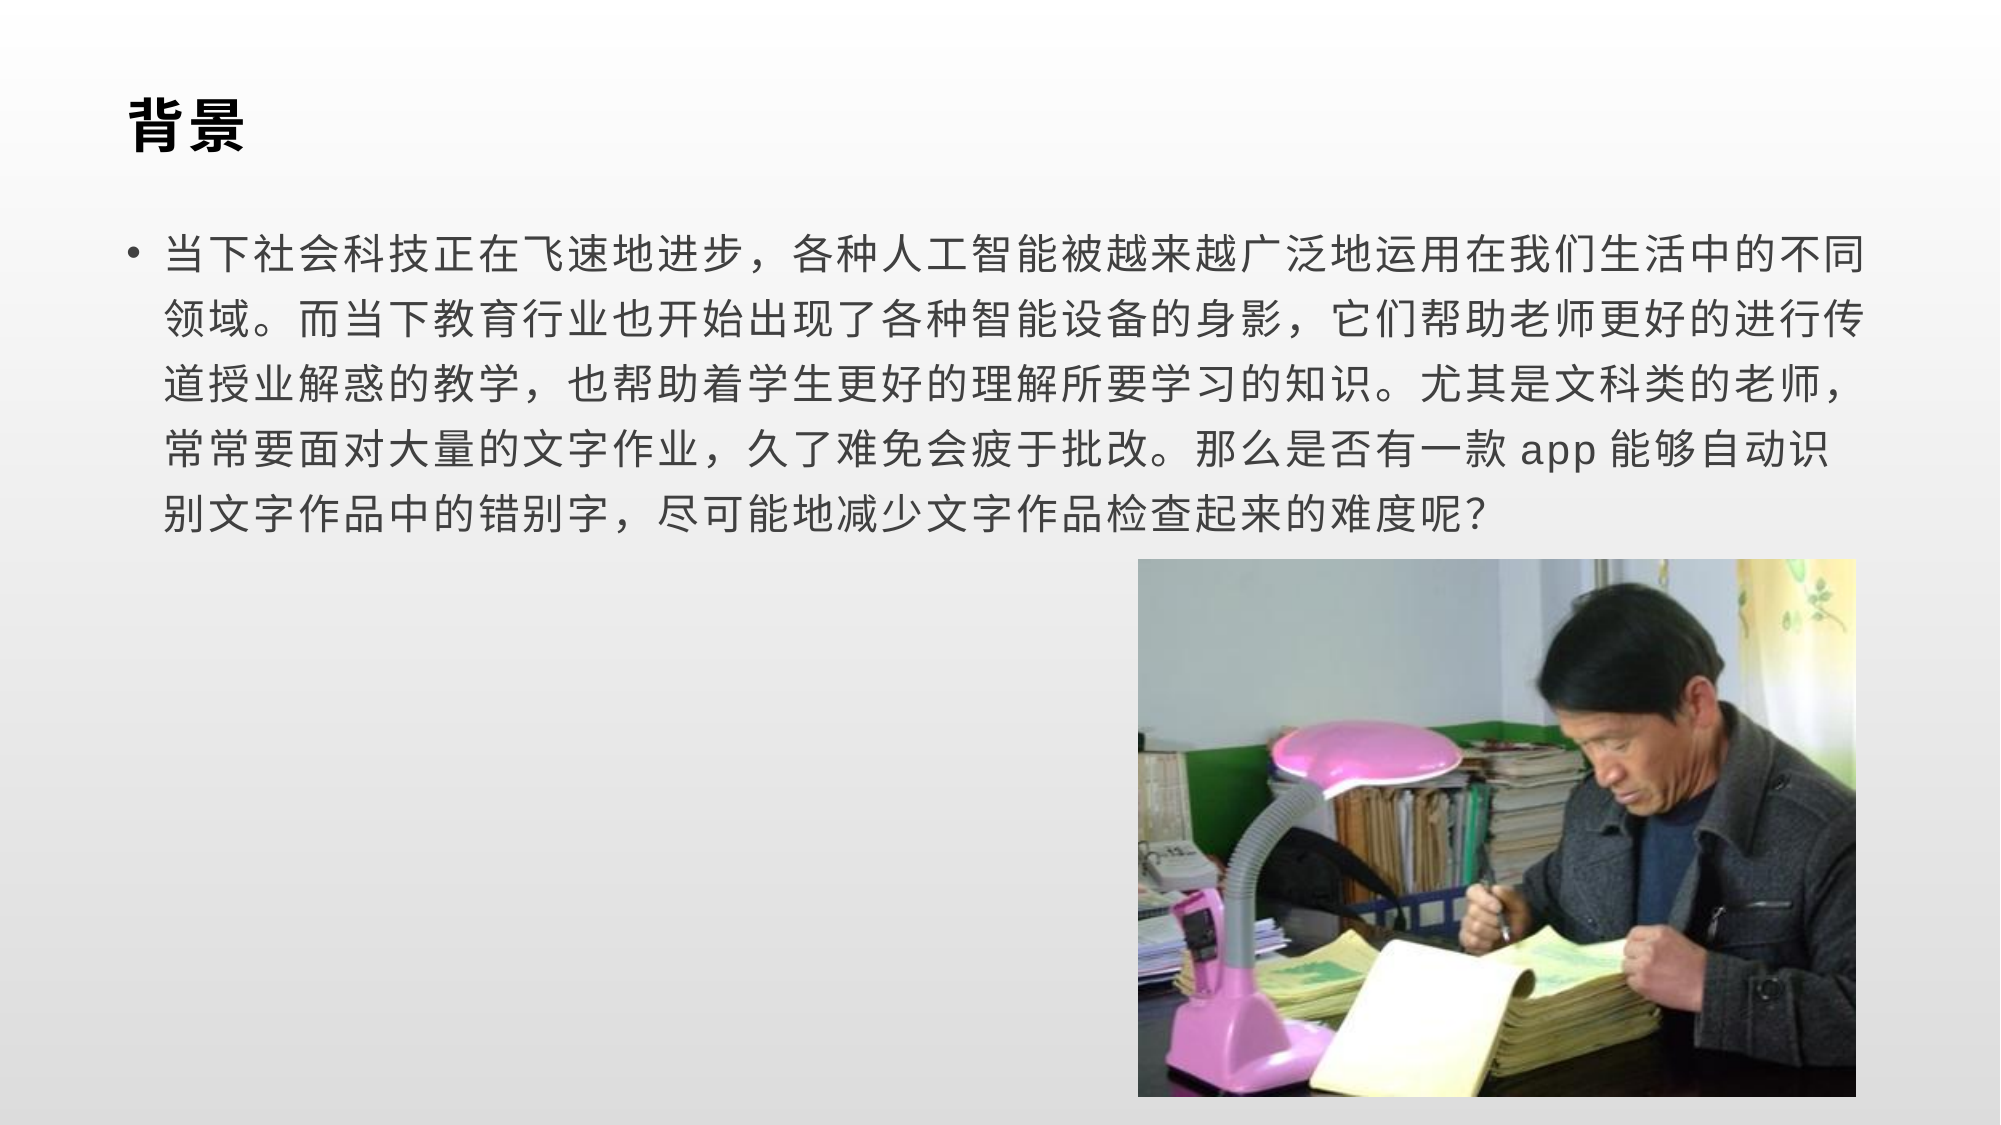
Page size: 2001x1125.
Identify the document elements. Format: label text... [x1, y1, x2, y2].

title 背景 [109, 70, 1891, 178]
list 当下社会科技正在飞速地进步，各种人工智能被越来越广泛地运用在我们生活中的不同领域。而当下教育行业也开始出现了各种智能设备的身影，它们帮助老师更好的进行传道授业解惑的教学，也帮助着学生更好的理解所要学习的知识。尤其是文科类的老师，常常要面对大量的文字作业，久了难免会疲于批改。那么是否有一款app能够自动识别文字作品中的错别字，尽可能地减少文字作品检查起来的难度呢？ [109, 212, 1891, 1040]
picture [1138, 559, 1856, 1097]
